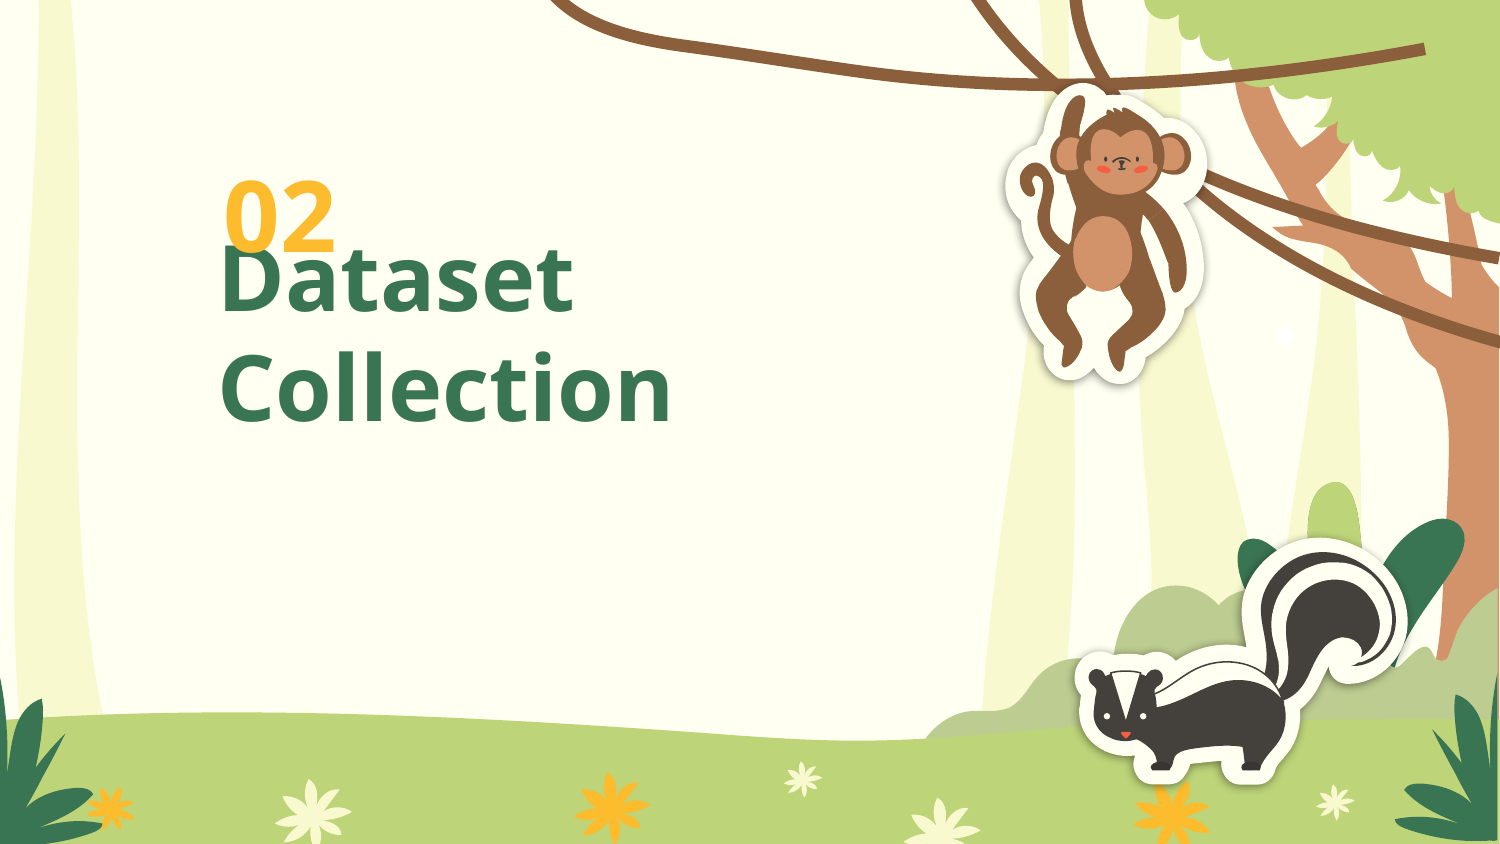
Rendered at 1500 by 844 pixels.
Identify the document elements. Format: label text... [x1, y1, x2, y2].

title Dataset Collection [201, 206, 1035, 456]
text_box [1004, 82, 1208, 385]
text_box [1074, 537, 1408, 785]
text_box [0, 677, 103, 844]
text_box 02 [209, 138, 481, 289]
